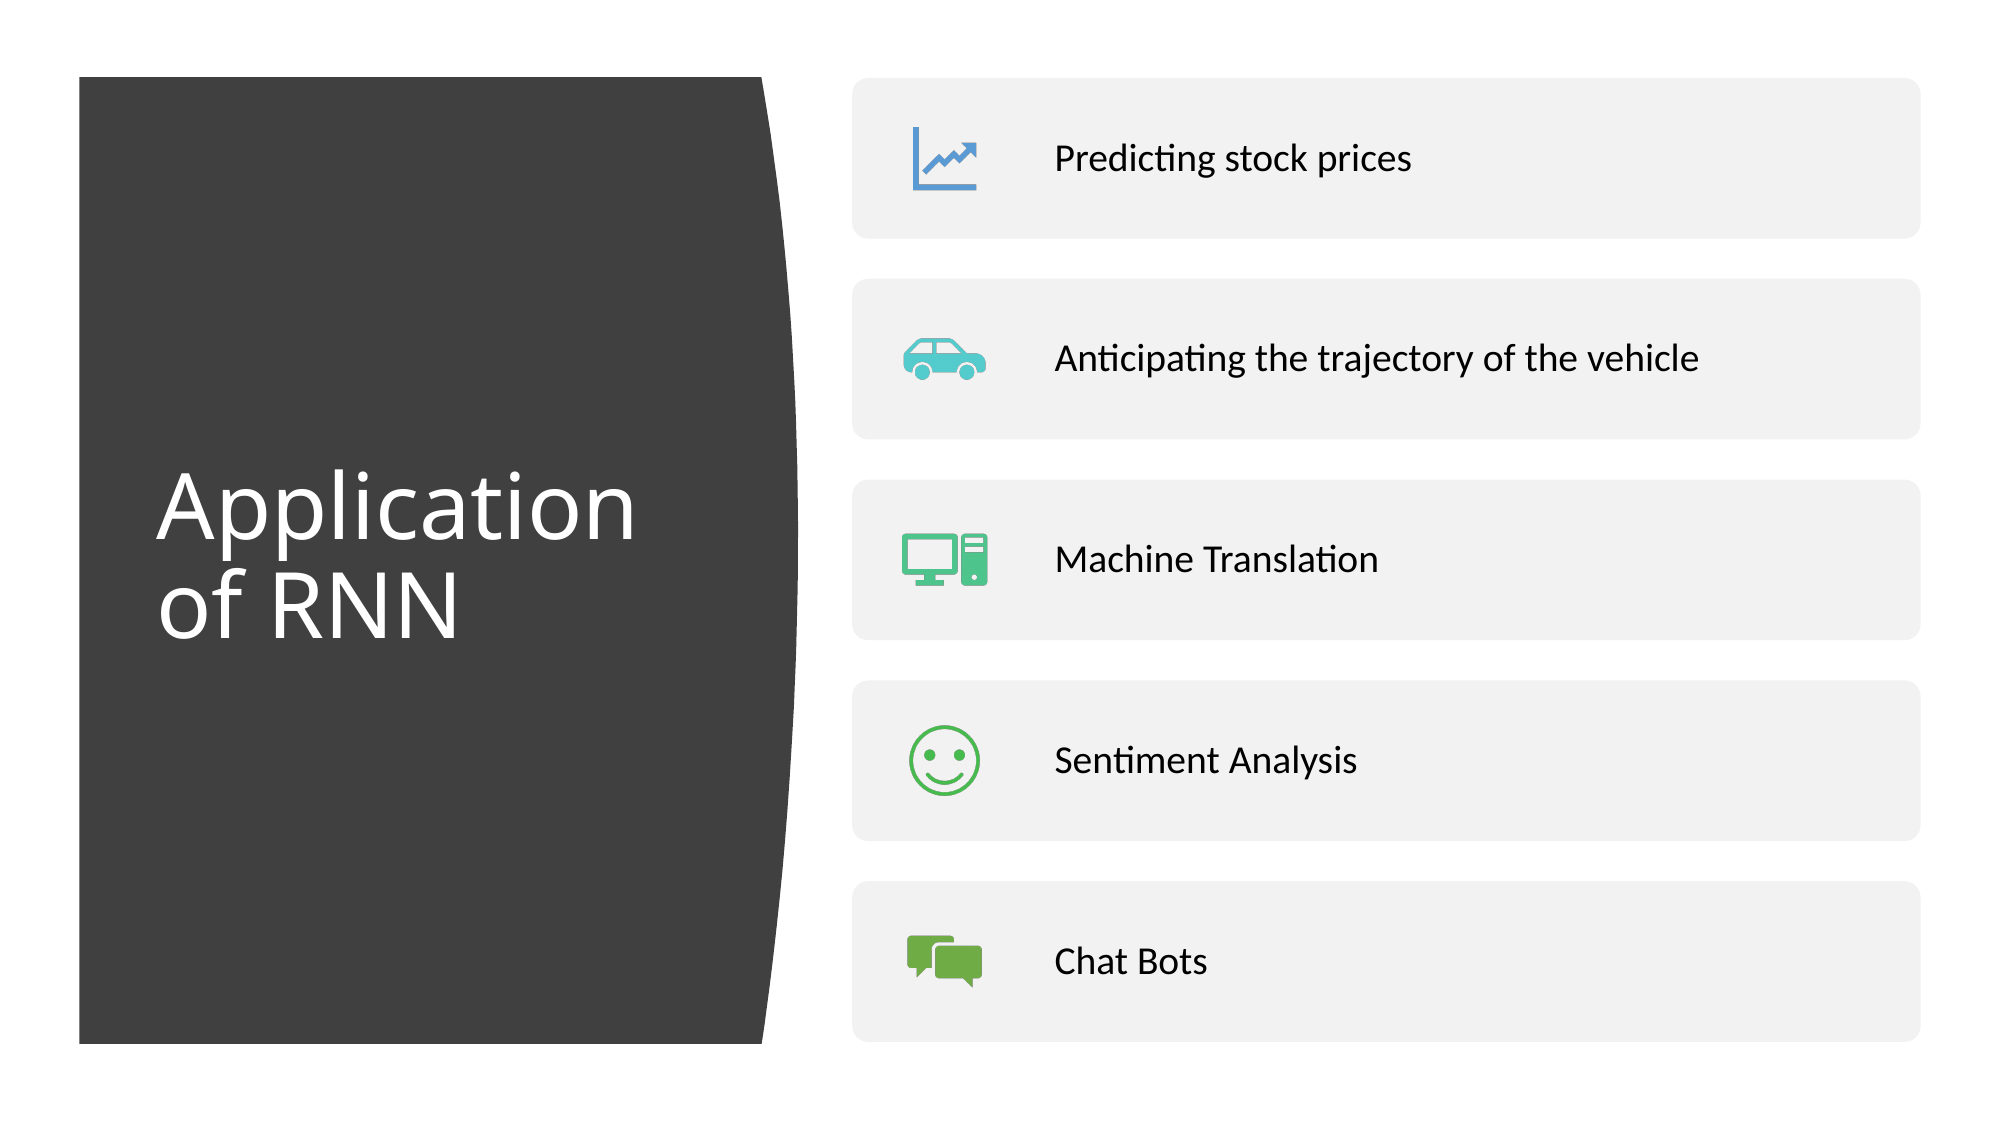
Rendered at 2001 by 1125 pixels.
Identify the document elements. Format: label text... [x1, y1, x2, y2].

text_box [78, 76, 800, 1045]
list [852, 77, 1921, 1043]
title Application of RNN [141, 166, 702, 953]
